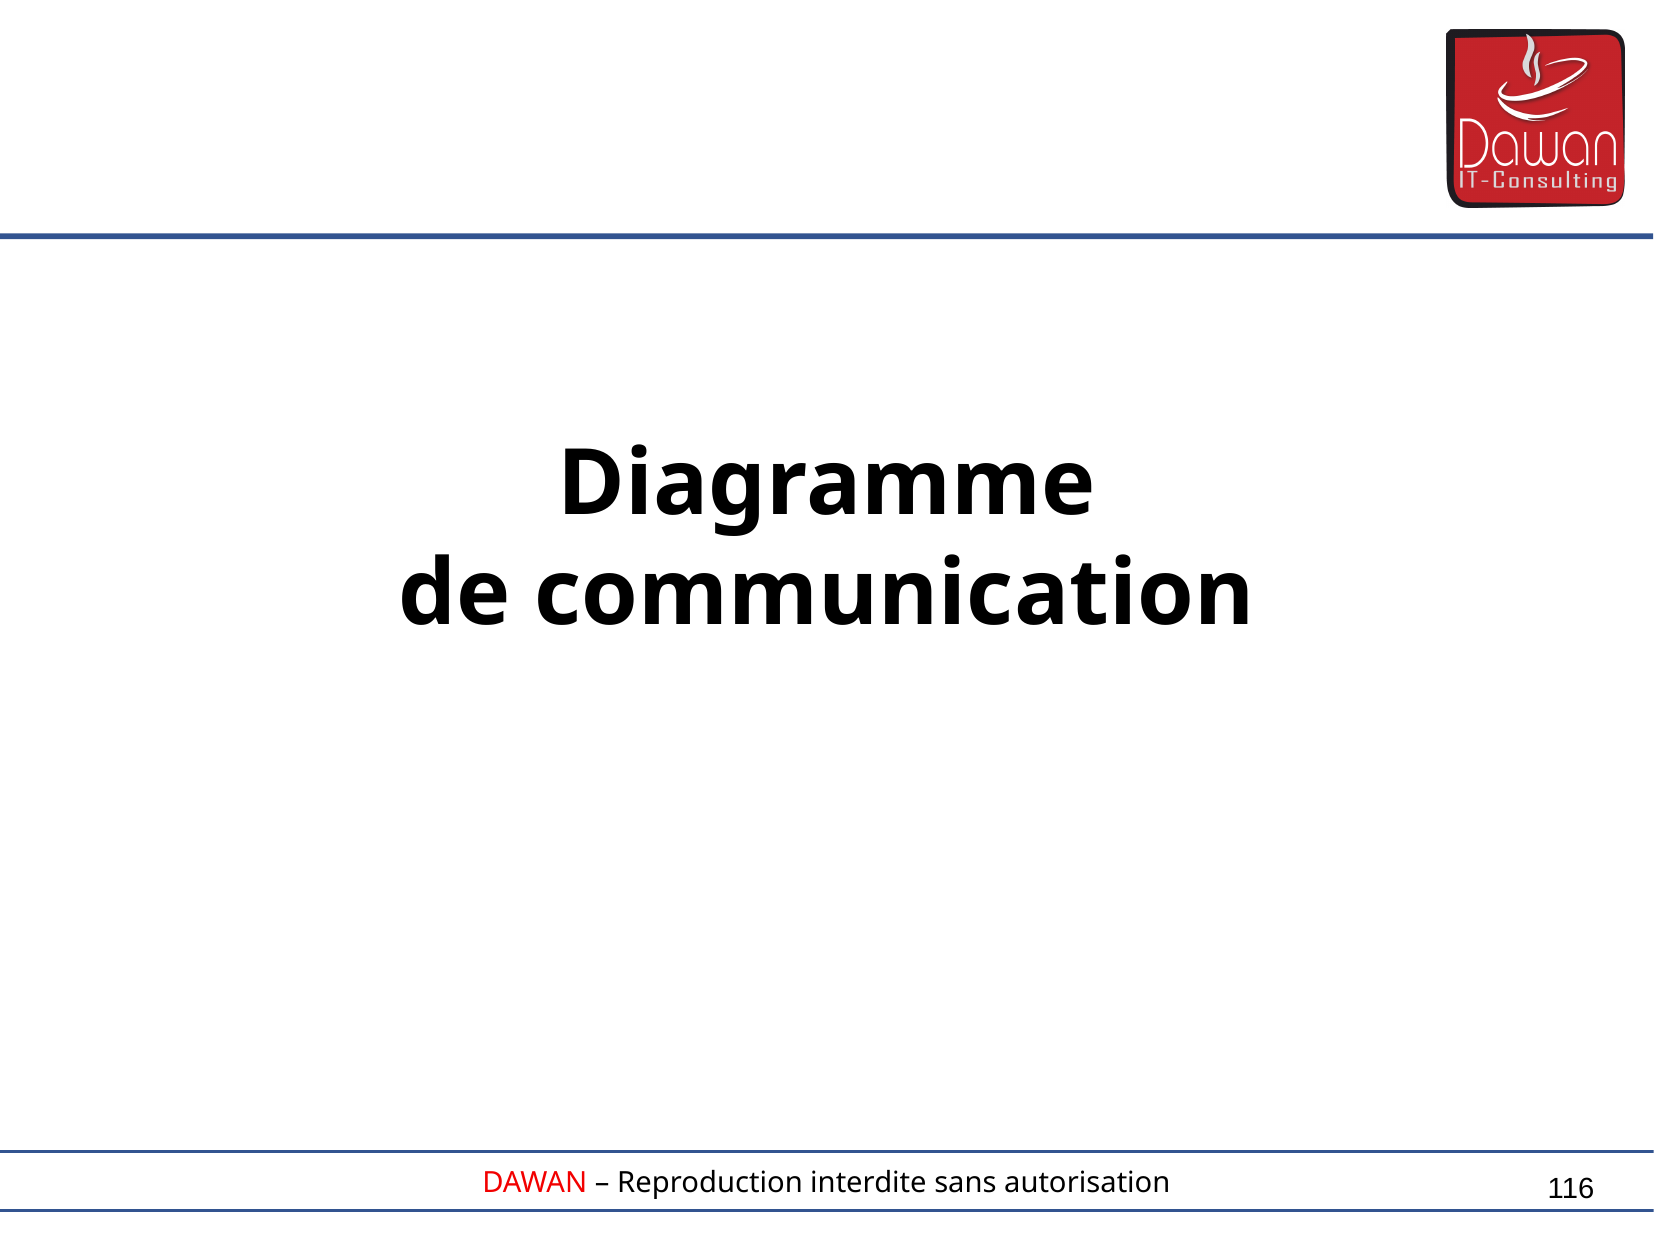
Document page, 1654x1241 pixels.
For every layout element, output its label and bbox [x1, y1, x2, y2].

picture [1446, 29, 1625, 208]
text_box [383, 265, 1270, 900]
slide_number [1535, 1169, 1595, 1233]
